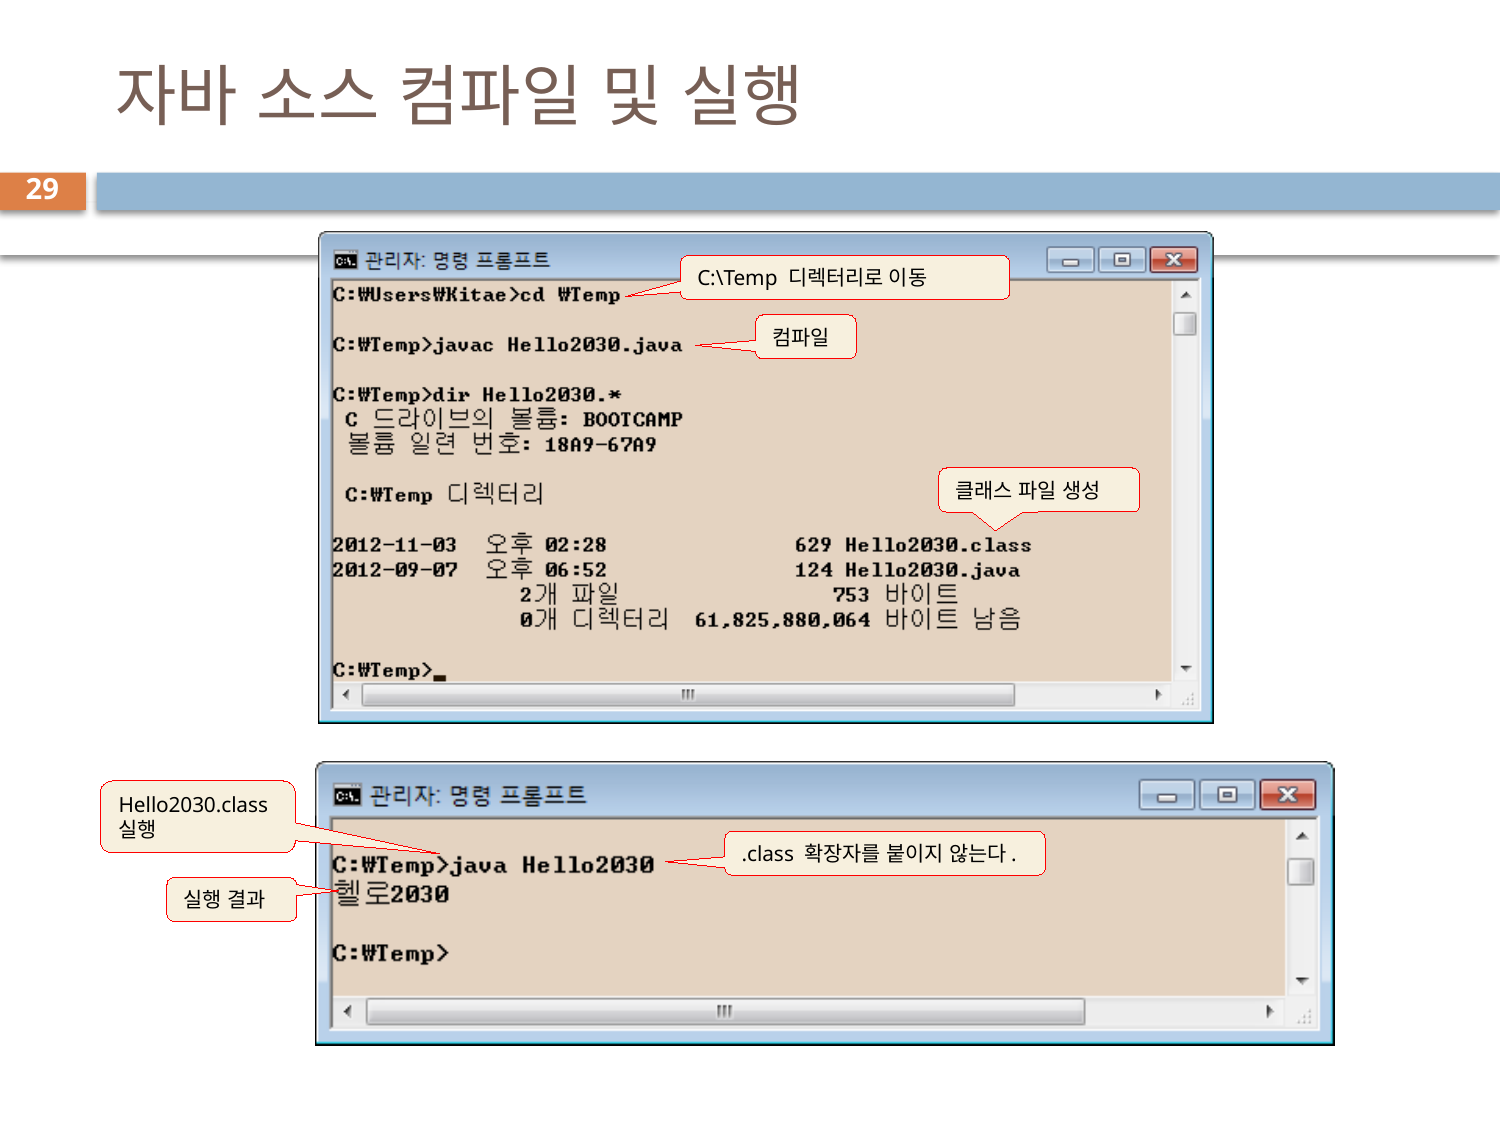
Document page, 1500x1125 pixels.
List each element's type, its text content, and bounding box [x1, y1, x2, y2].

text_box [0, 0, 1500, 75]
picture [318, 231, 1215, 725]
picture [315, 761, 1335, 1046]
text_box 실행 결과 [166, 877, 309, 922]
title 자바 소스 컴파일 및 실행 [100, 75, 1438, 149]
slide_number 29 [0, 170, 87, 211]
text_box Hello2030.class 실행 [100, 780, 309, 853]
